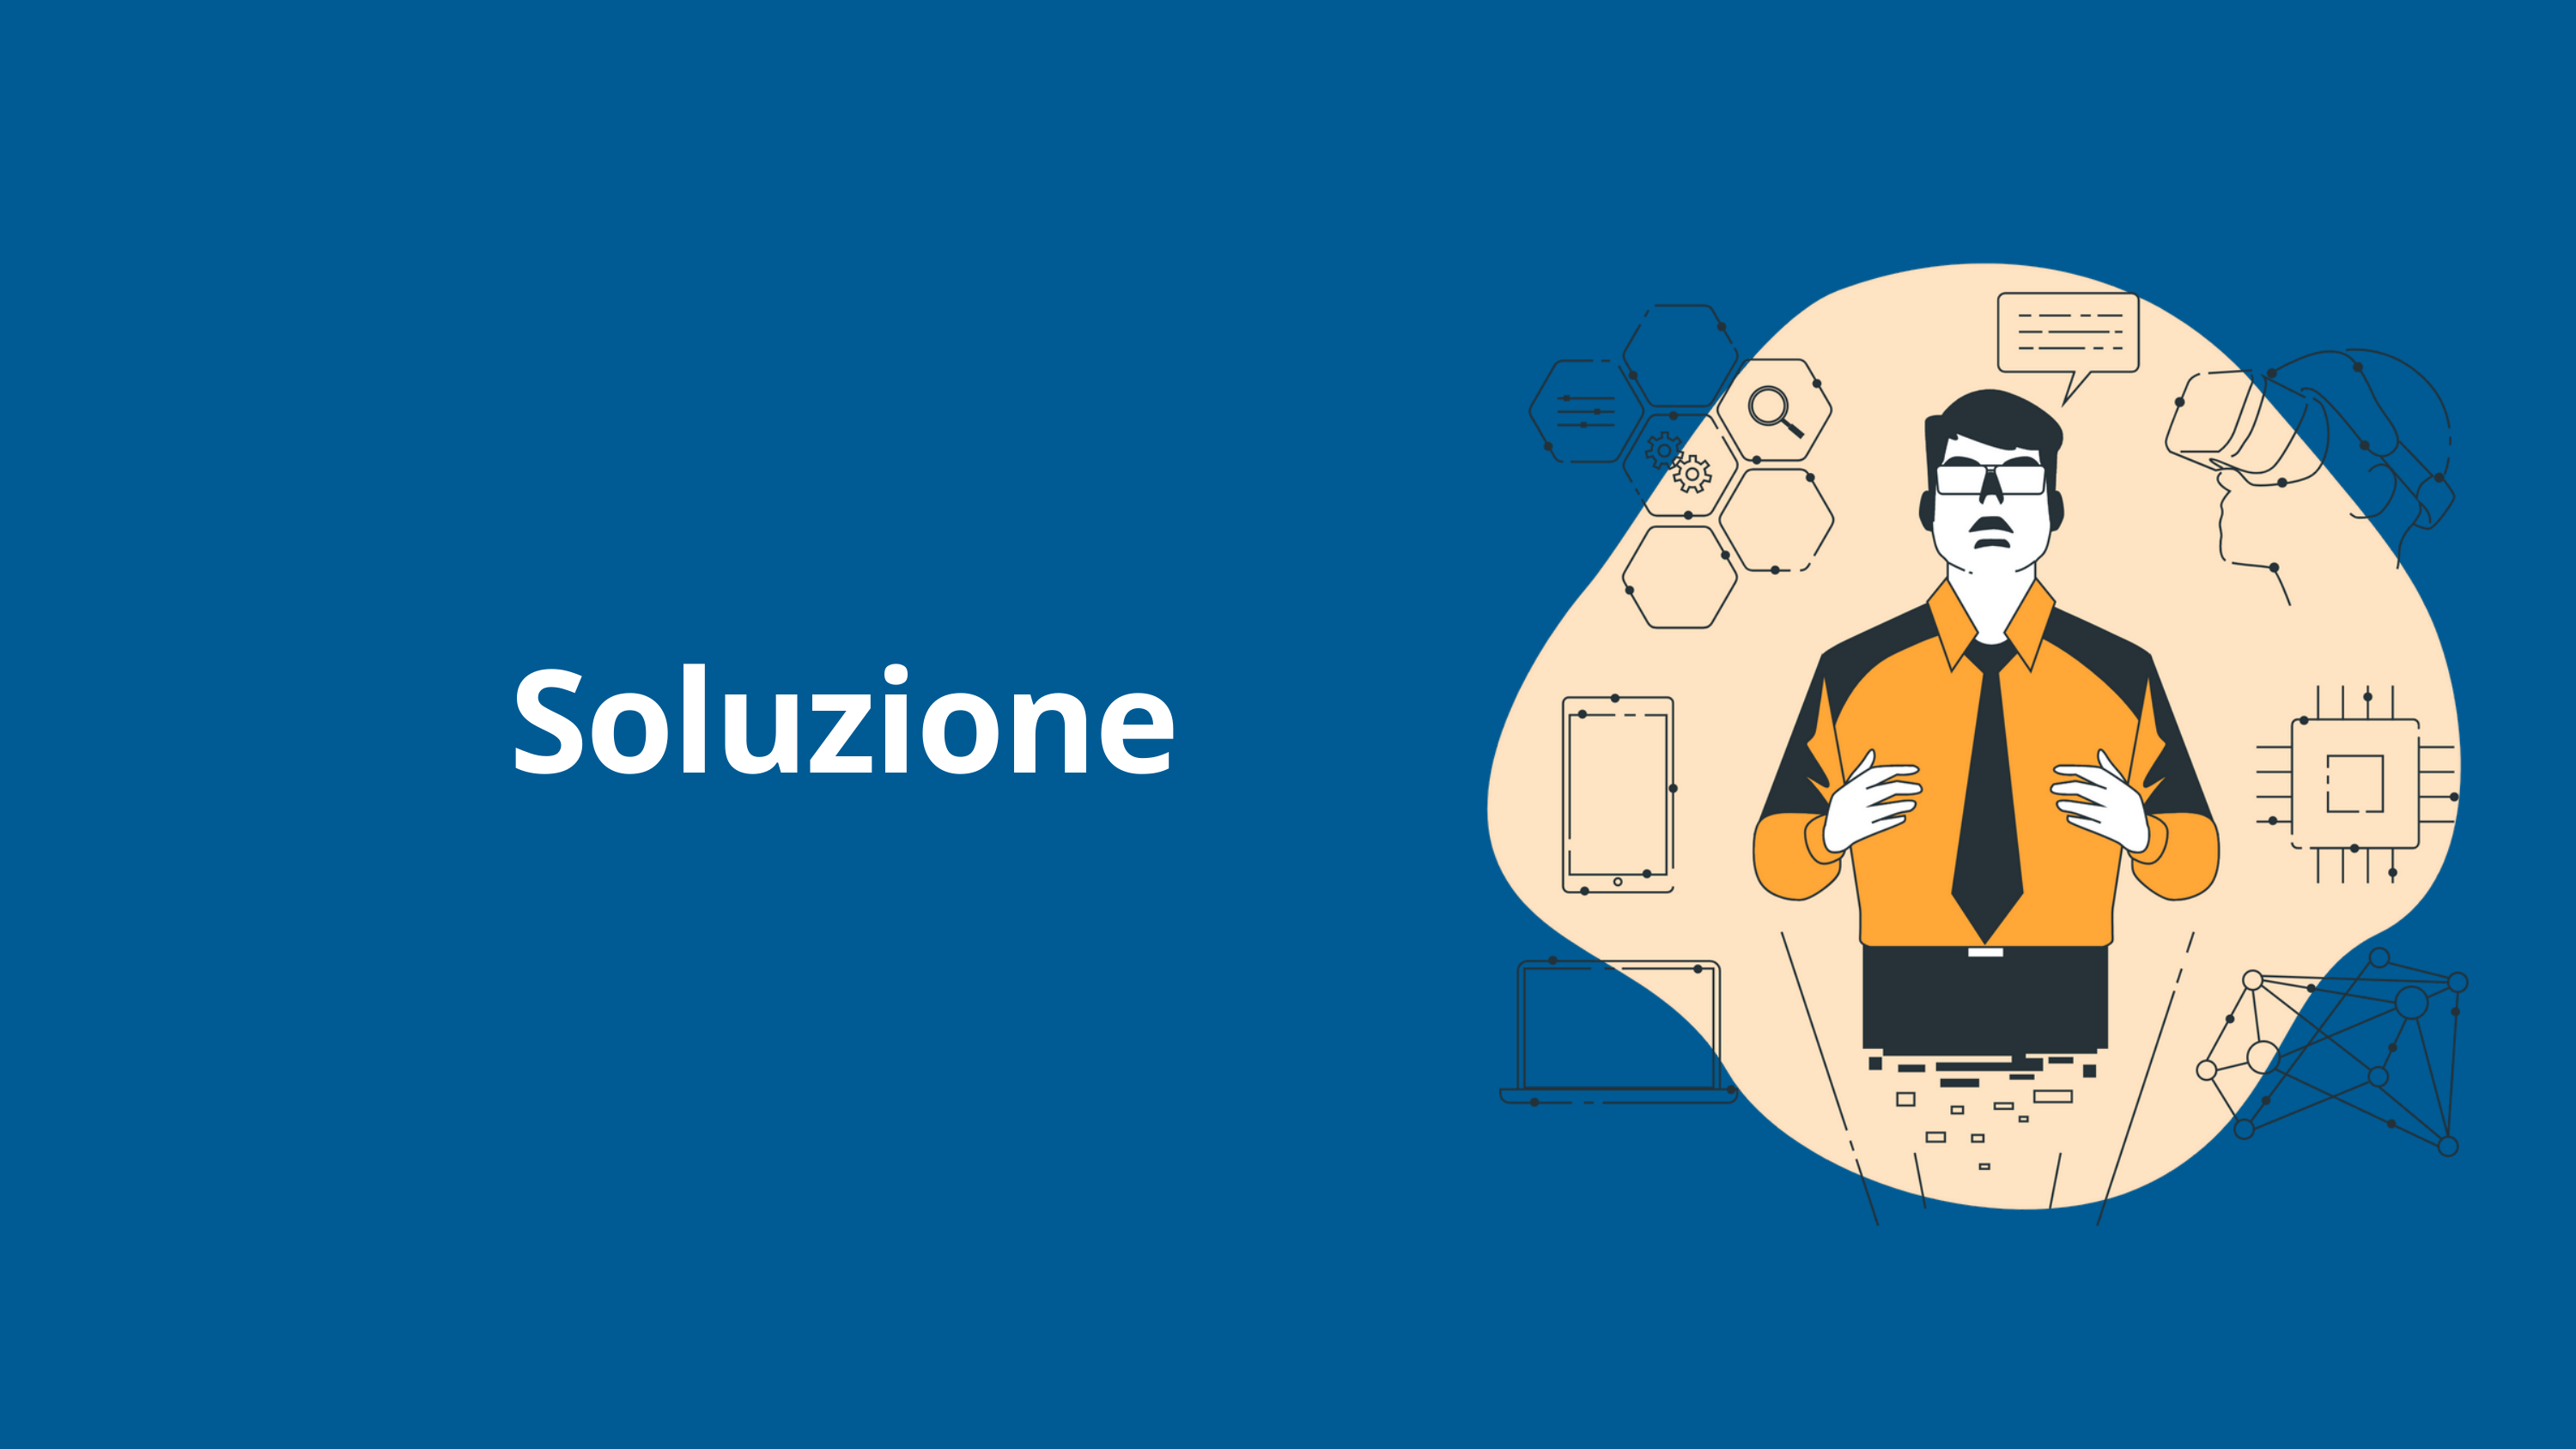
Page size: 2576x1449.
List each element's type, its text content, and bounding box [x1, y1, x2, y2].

title Soluzione [470, 627, 1447, 973]
picture [1451, 209, 2524, 1282]
